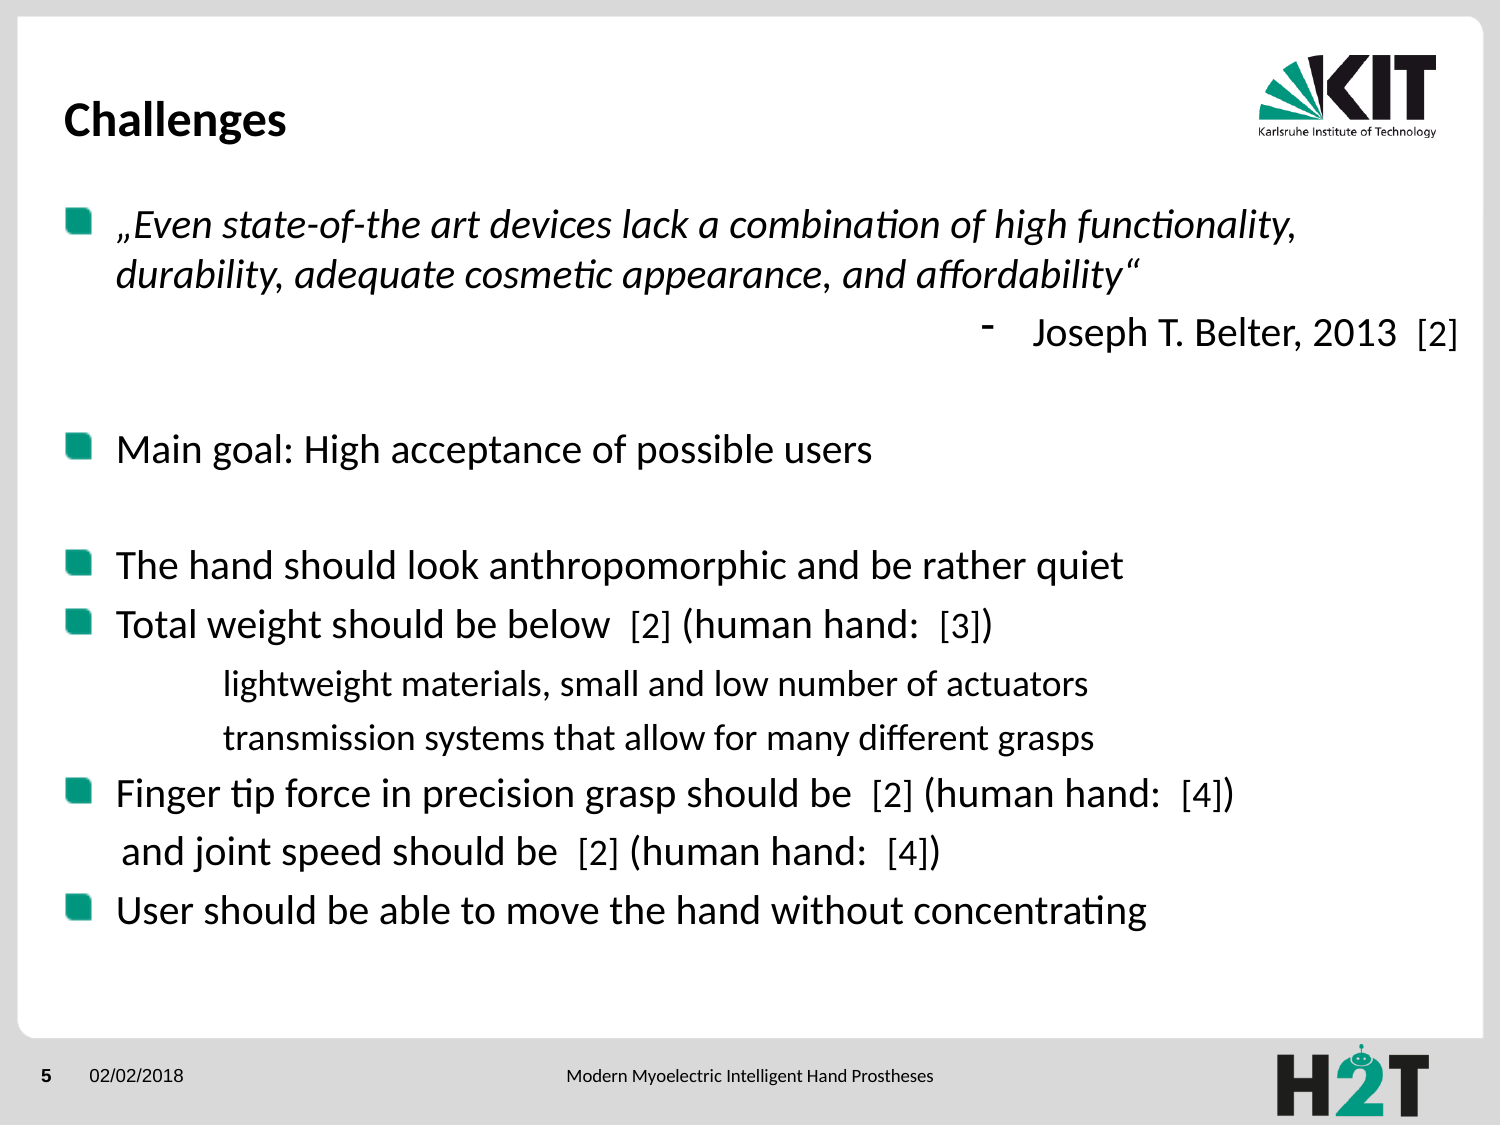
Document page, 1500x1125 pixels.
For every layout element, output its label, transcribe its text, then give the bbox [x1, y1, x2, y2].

picture [0, 0, 1500, 1125]
title Challenges [63, 54, 1199, 148]
